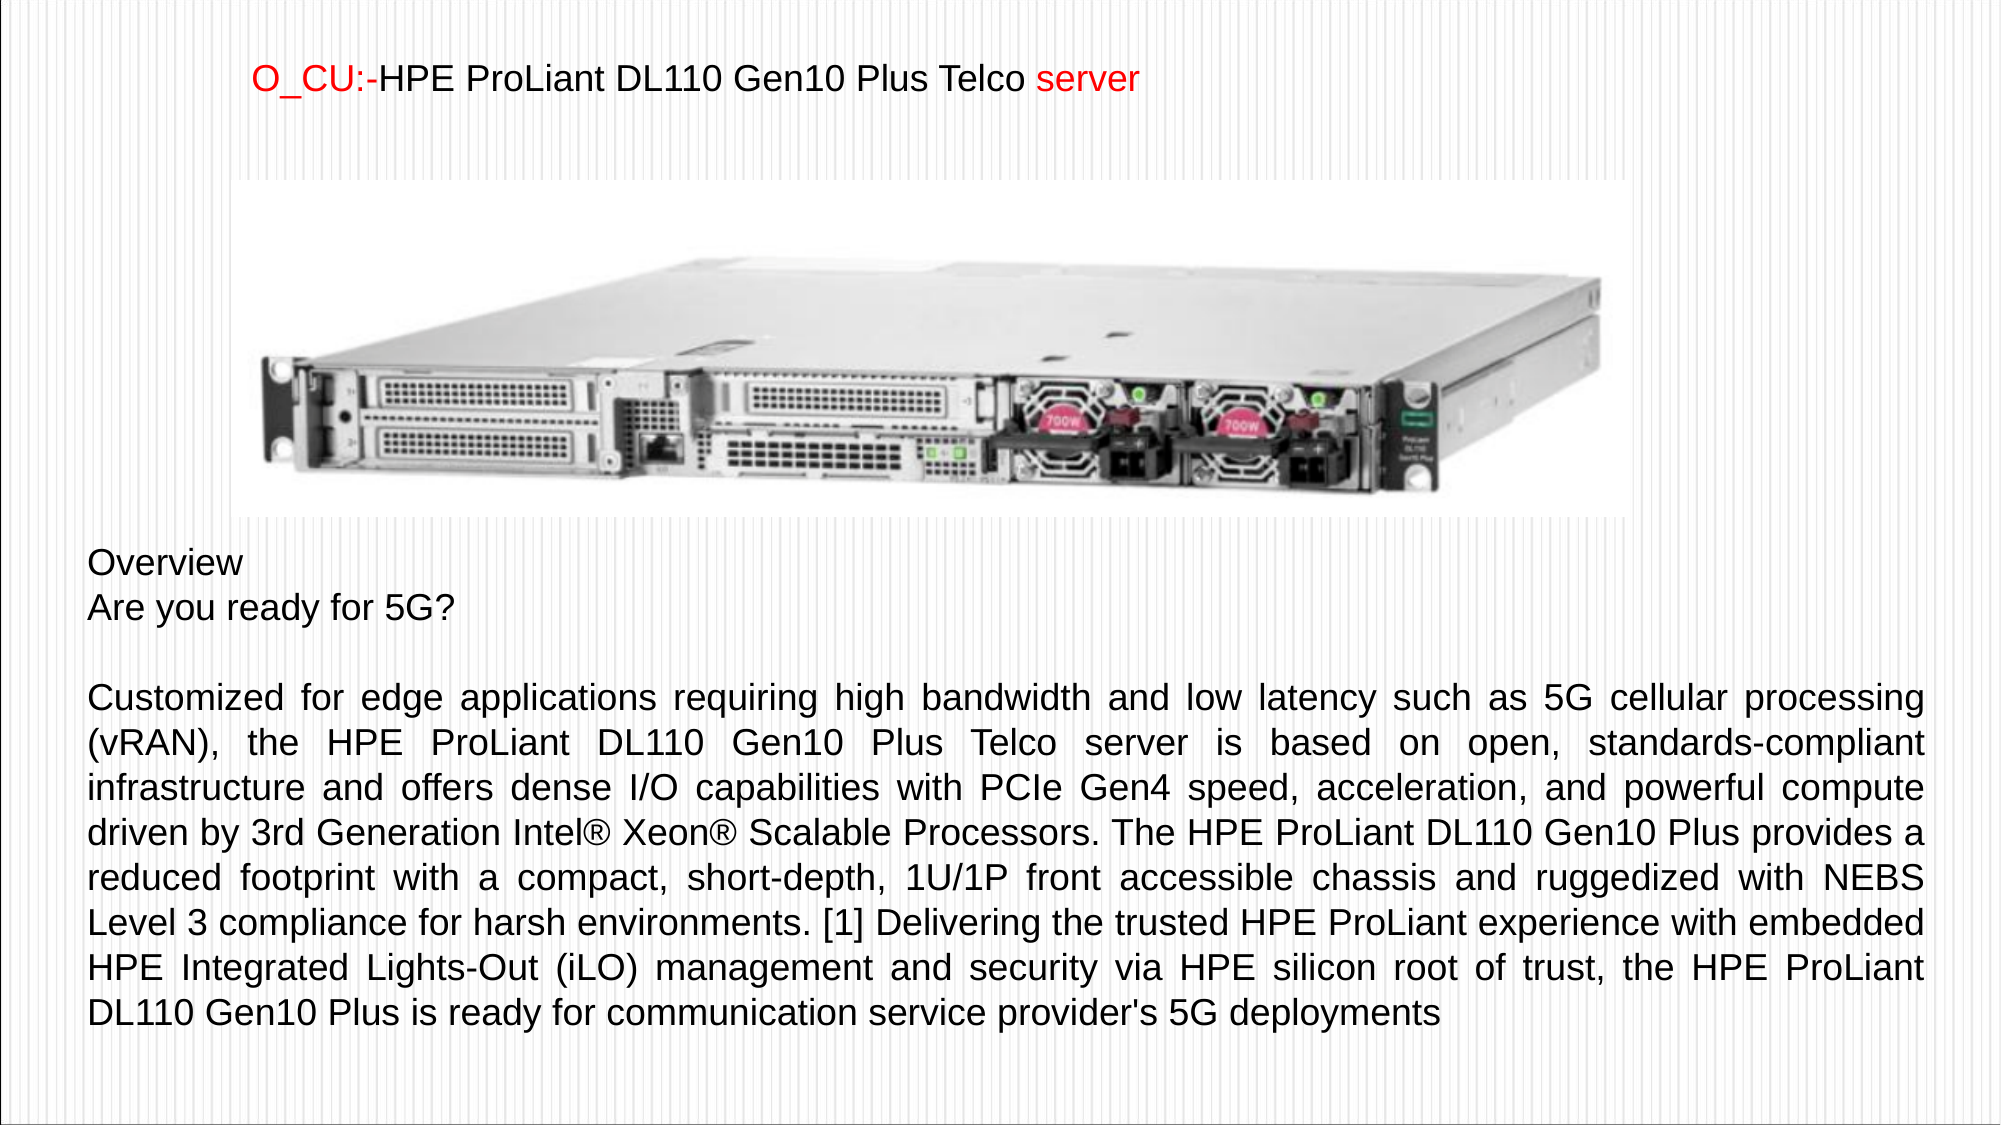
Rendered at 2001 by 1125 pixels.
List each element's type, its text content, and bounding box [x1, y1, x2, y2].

text_box O_CU:-HPE ProLiant DL110 Gen10 Plus Telco server [236, 46, 1156, 107]
text_box Overview Are you ready for 5G? Customized for edge applications requiring high bandwidth and low latency such as 5G cellular processing (vRAN), the HPE ProLiant DL110 Gen10 Plus Telco server is based on open, standards-compliant infrastructure and offers dense I/O capabilities with PCIe Gen4 speed, acceleration, and powerful compute driven by 3rd Generation Intel® Xeon® Scalable Processors. The HPE ProLiant DL110 Gen10 Plus provides a reduced footprint with a compact, short-depth, 1U/1P front accessible chassis and ruggedized with NEBS Level 3 compliance for harsh environments. [1] Delivering the trusted HPE ProLiant experience with embedded HPE Integrated Lights-Out (iLO) management and security via HPE silicon root of trust, the HPE ProLiant DL110 Gen10 Plus is ready for communication service provider's 5G deployments [72, 530, 1941, 1040]
picture [0, 0, 2001, 1125]
